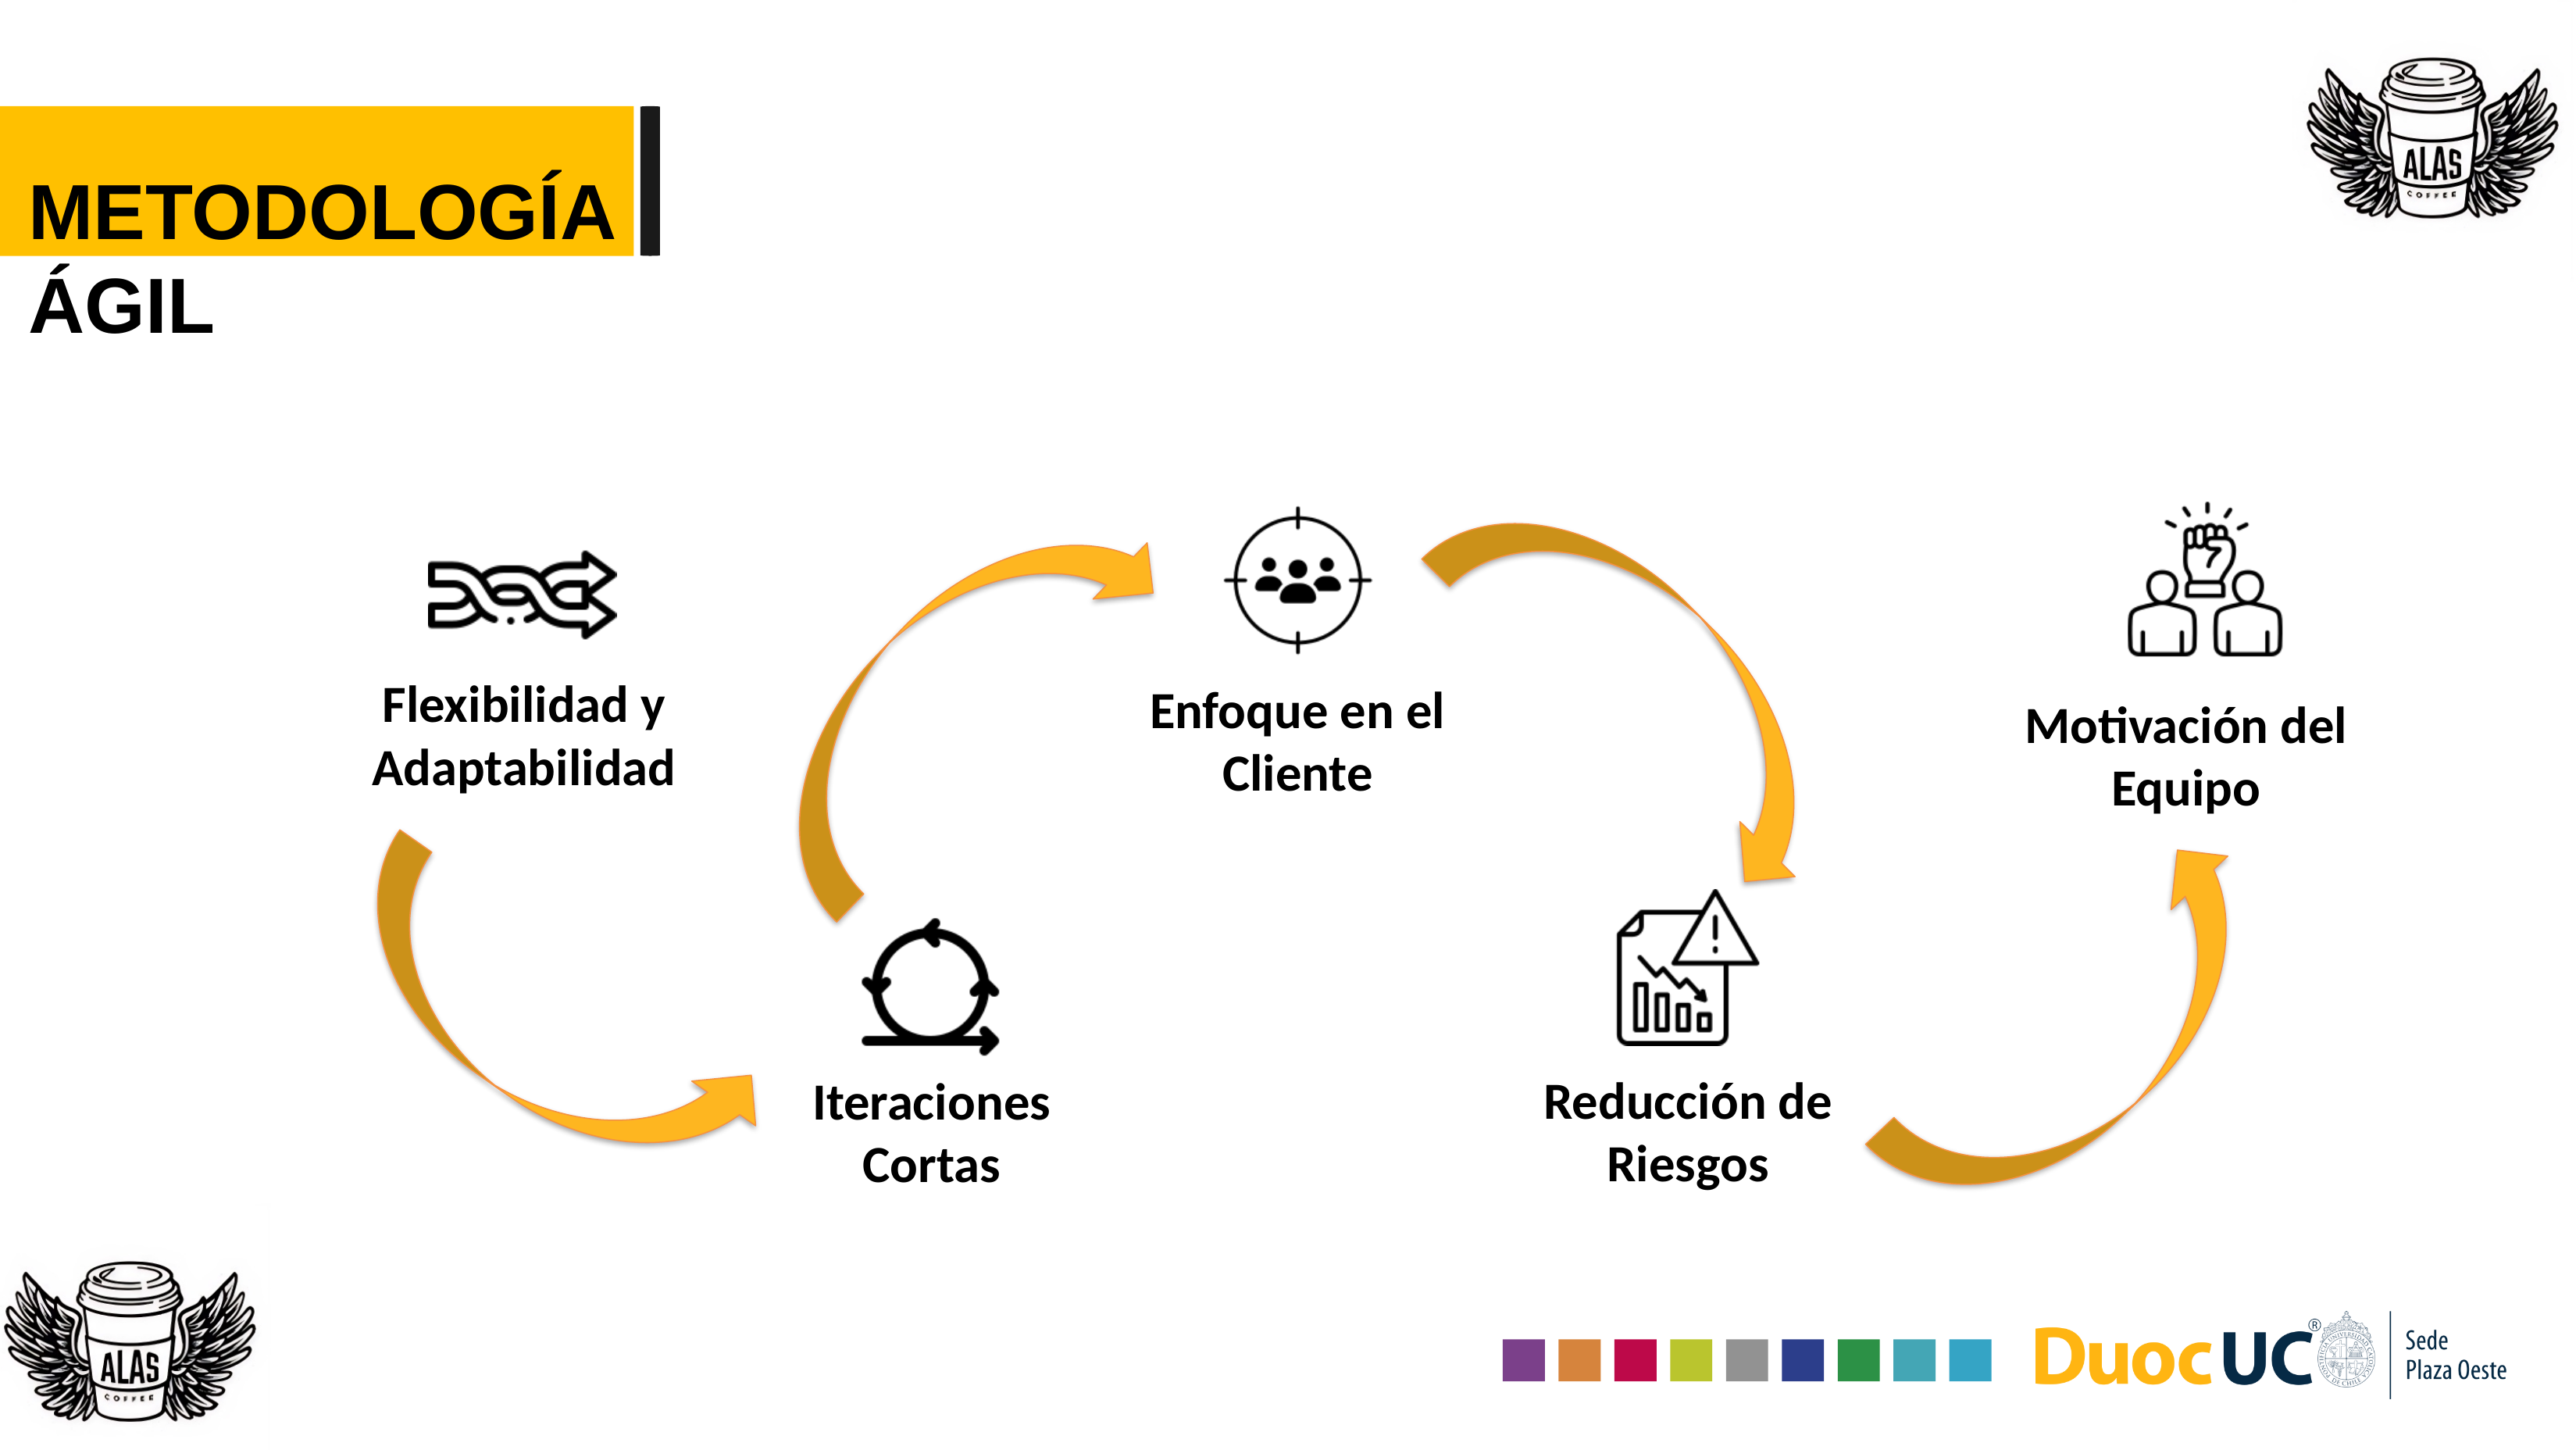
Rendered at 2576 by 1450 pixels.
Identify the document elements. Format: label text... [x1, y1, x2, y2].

picture [0, 1202, 271, 1450]
picture [1219, 501, 1376, 659]
picture [852, 909, 1009, 1066]
picture [2031, 1310, 2512, 1400]
text_box [376, 829, 757, 1144]
picture [1610, 889, 1767, 1046]
text_box Iteraciones Cortas [748, 1066, 1113, 1193]
text_box [798, 542, 1154, 923]
picture [2127, 501, 2285, 659]
picture [2291, 0, 2574, 282]
text_box [1421, 523, 1796, 883]
text_box Reducción de Riesgos [1462, 1065, 1914, 1192]
text_box Enfoque en el Cliente [1022, 674, 1474, 802]
text_box Flexibilidad y Adaptabilidad [297, 669, 749, 796]
list METODOLOGÍA ÁGIL [28, 161, 648, 351]
picture [428, 501, 618, 690]
text_box [1864, 849, 2228, 1185]
text_box Motivación del Equipo [1960, 689, 2412, 816]
